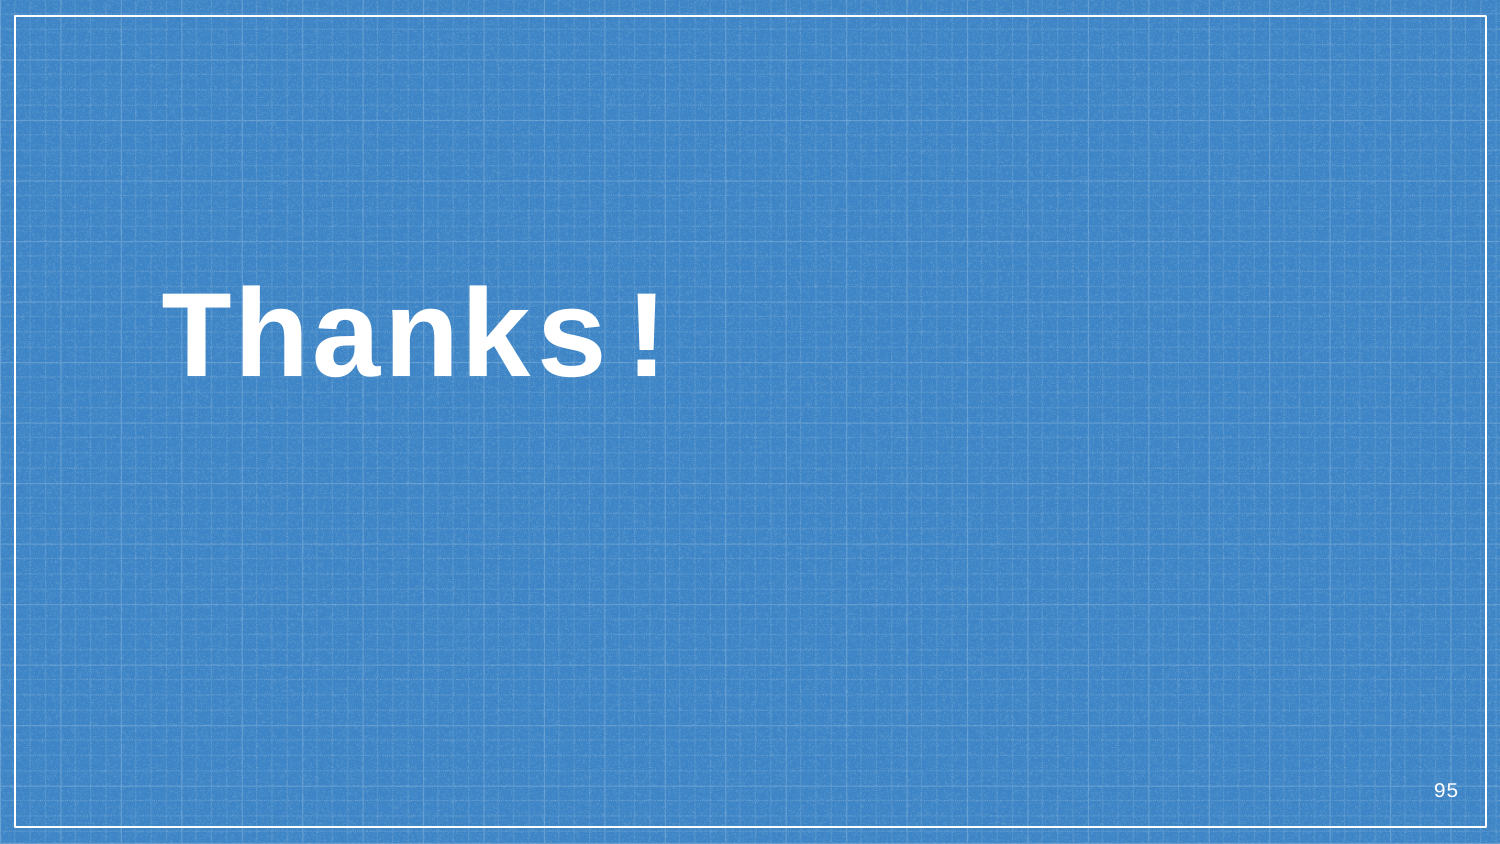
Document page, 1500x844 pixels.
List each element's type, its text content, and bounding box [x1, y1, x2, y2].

picture [0, 0, 1500, 844]
slide_number 95 [1398, 761, 1474, 810]
title Thanks! [144, 236, 1420, 427]
